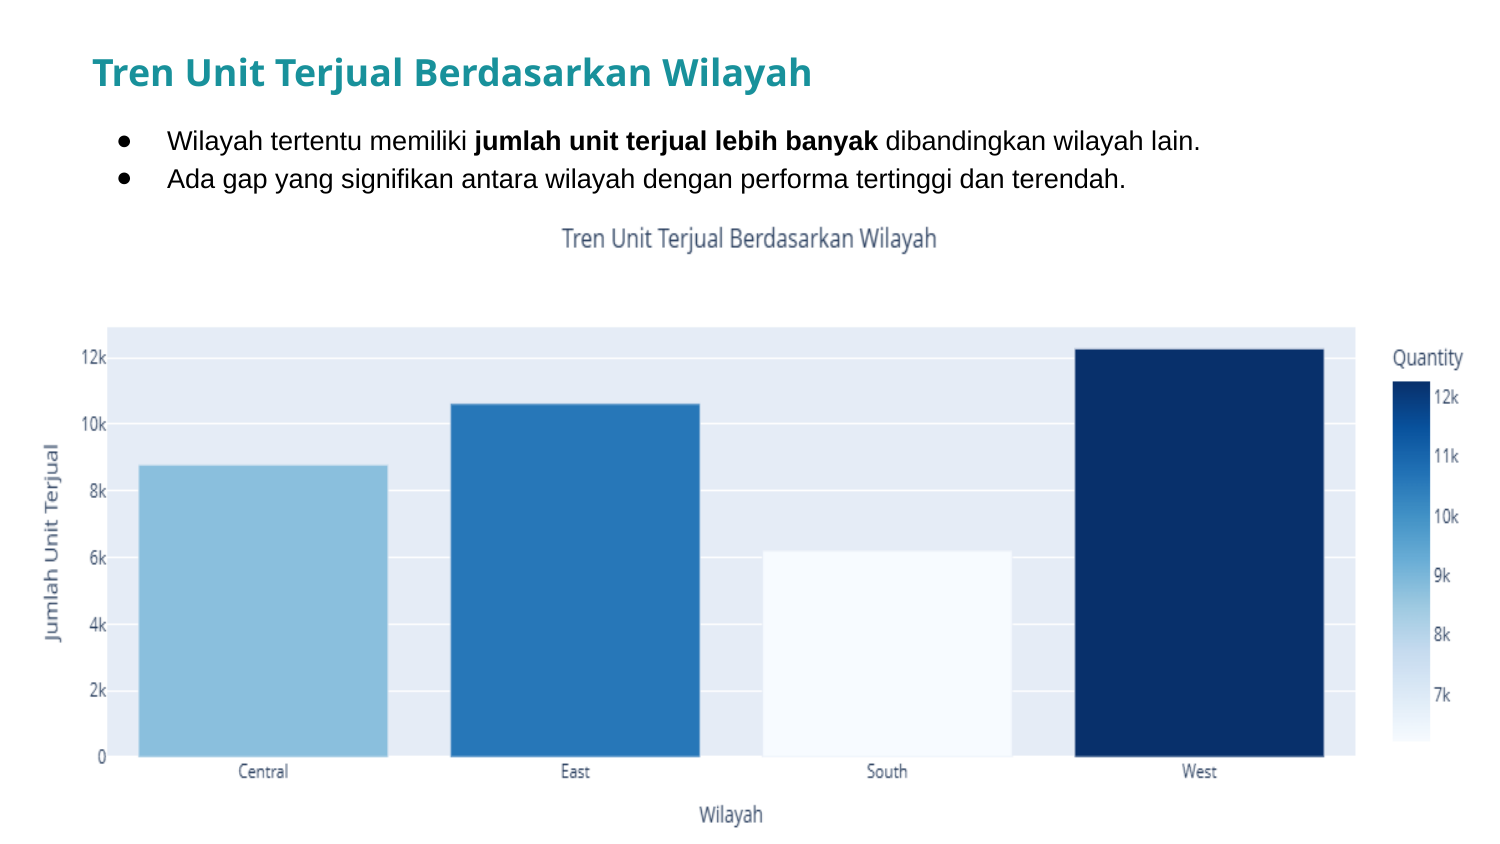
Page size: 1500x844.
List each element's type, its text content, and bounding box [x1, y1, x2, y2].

title Tren Unit Terjual Berdasarkan Wilayah Wilayah tertentu memiliki jumlah unit terjual lebih banyak dibandingkan wilayah lain. Ada gap yang signifikan antara wilayah dengan performa tertinggi dan terendah. [92, 48, 1324, 222]
picture [24, 224, 1476, 834]
